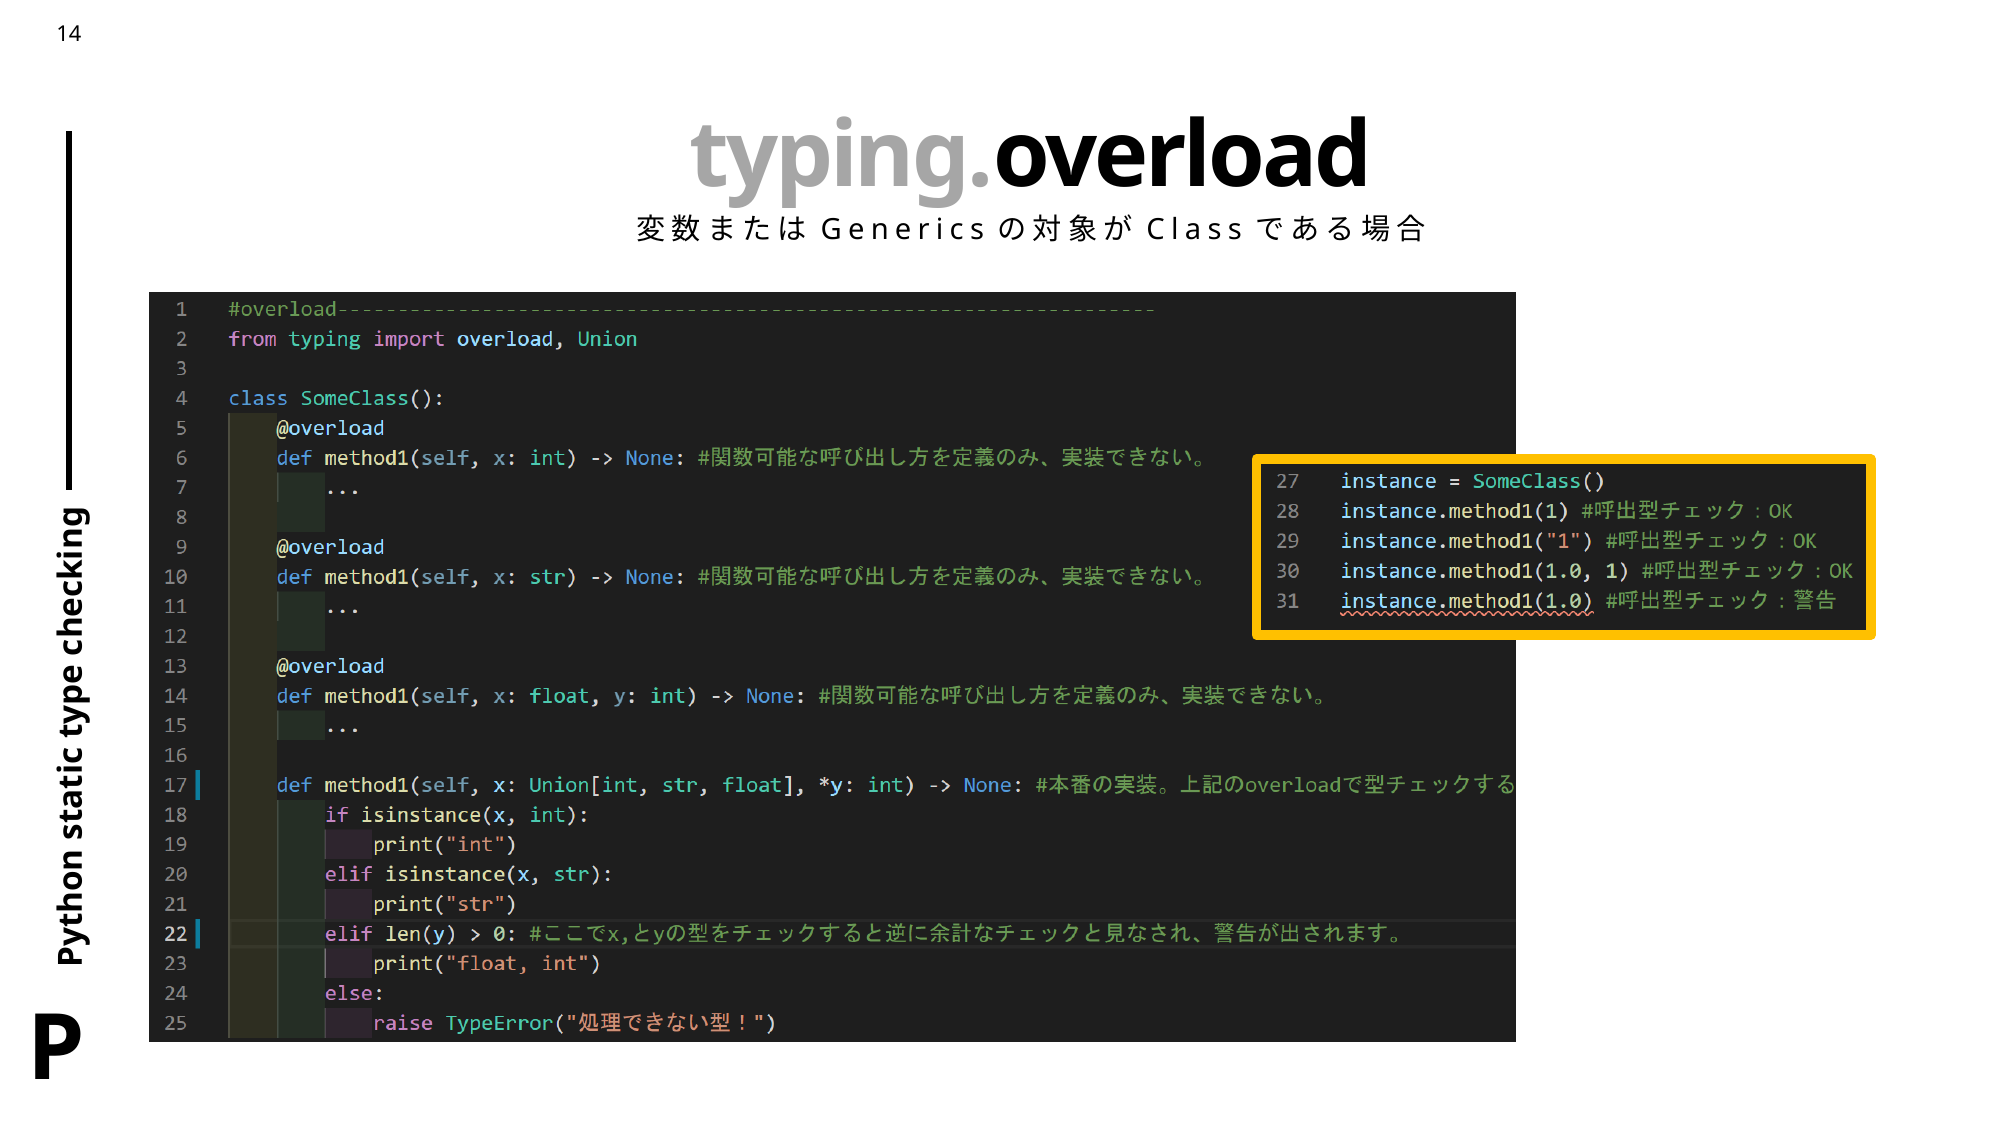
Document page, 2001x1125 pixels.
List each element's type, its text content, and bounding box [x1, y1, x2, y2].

title typing.overload [137, 0, 1925, 204]
list 変数またはGenericsの対象がClassである場合 [137, 204, 1925, 257]
picture [149, 292, 1867, 1042]
